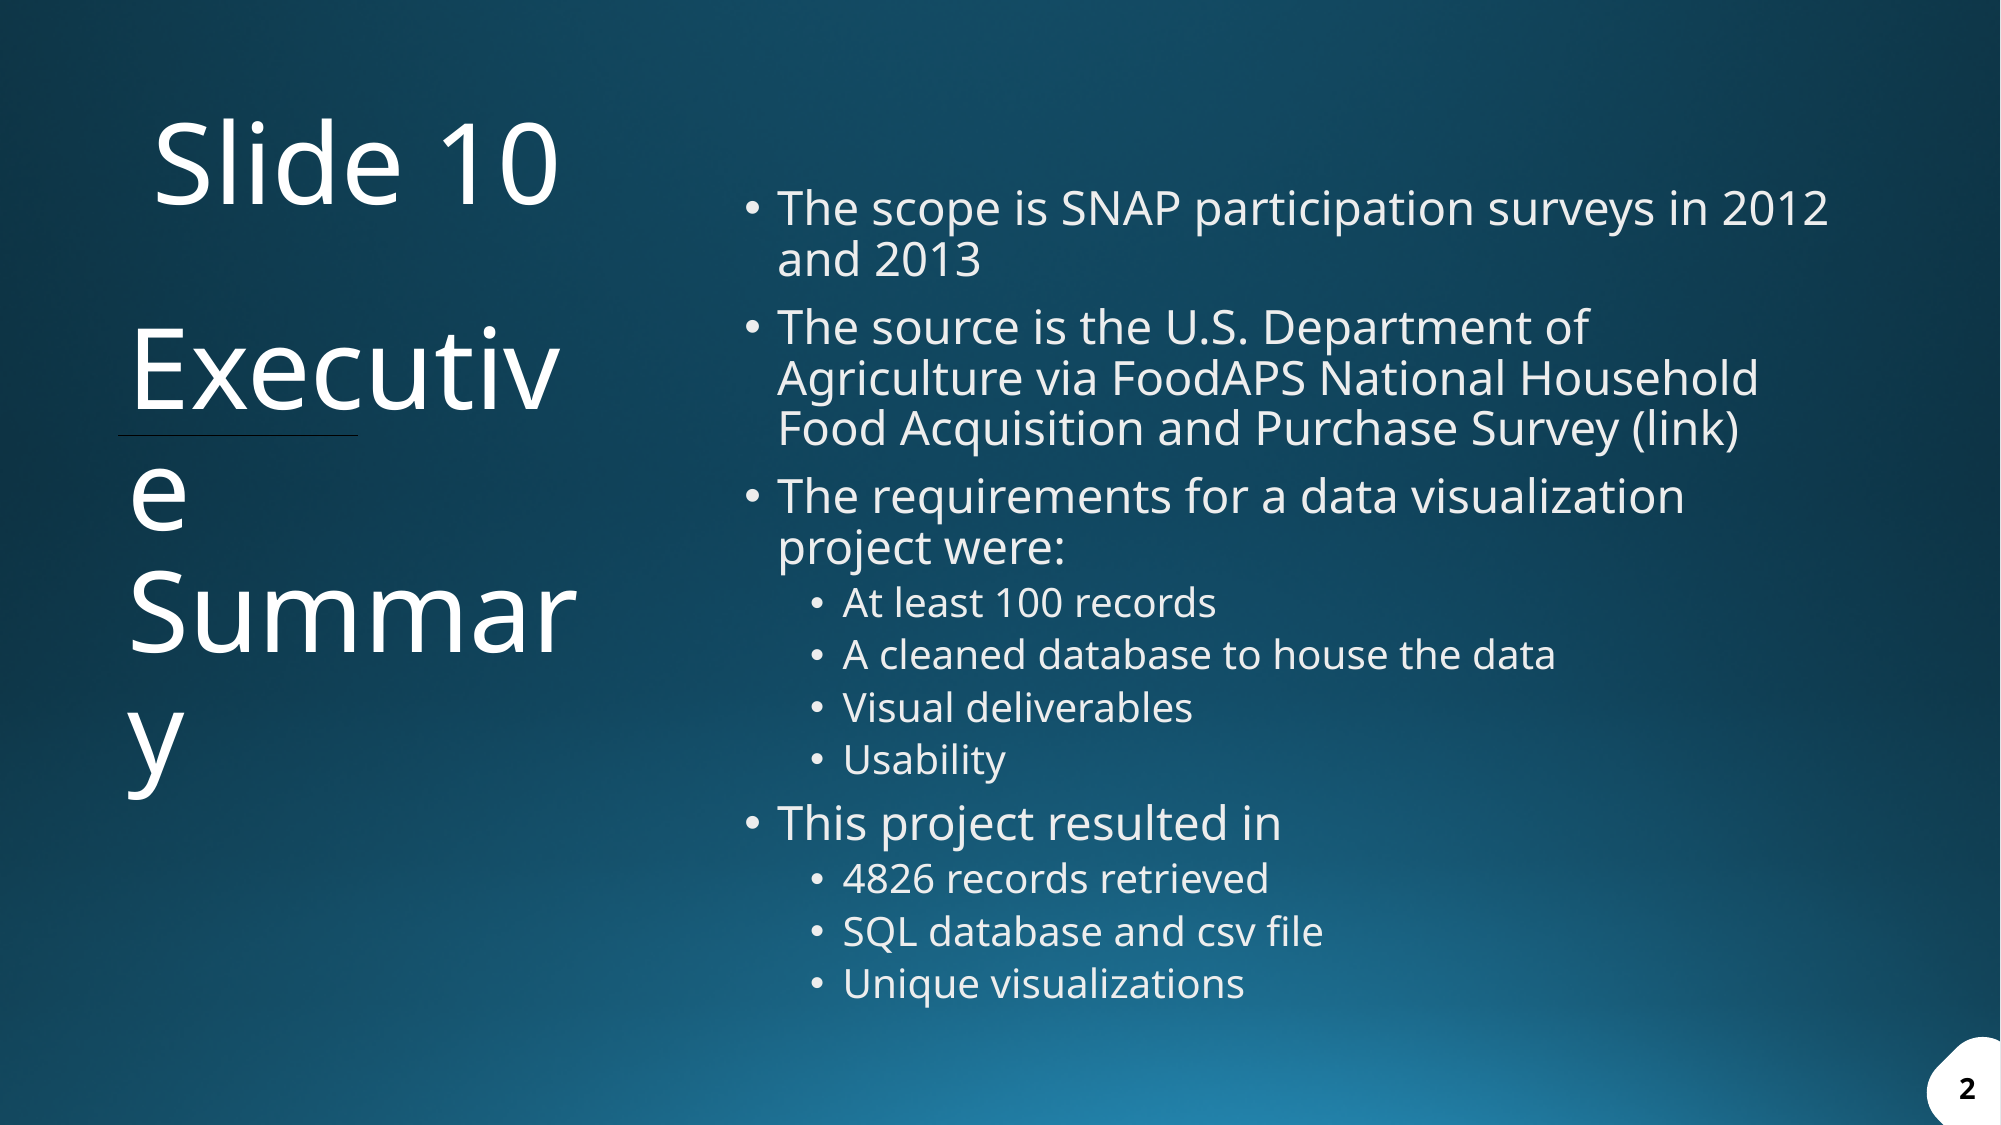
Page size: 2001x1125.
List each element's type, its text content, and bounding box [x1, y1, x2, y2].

title Slide 10 [137, 59, 1863, 278]
text_box The scope is SNAP participation surveys in 2012 and 2013 The source is the U.S. Department of Agriculture via FoodAPS National Household Food Acquisition and Purchase Survey (link) The requirements for a data visualization project were: At least 100 records A cleaned database to house the data Visual deliverables Usability This project resulted in 4826 records retrieved SQL database and csv file Unique visualizations [729, 104, 1863, 1021]
text_box Executive Summary [112, 189, 638, 921]
picture [0, 0, 2001, 1125]
text_box [1925, 1035, 2000, 1125]
text_box 2 [1944, 1063, 1991, 1113]
